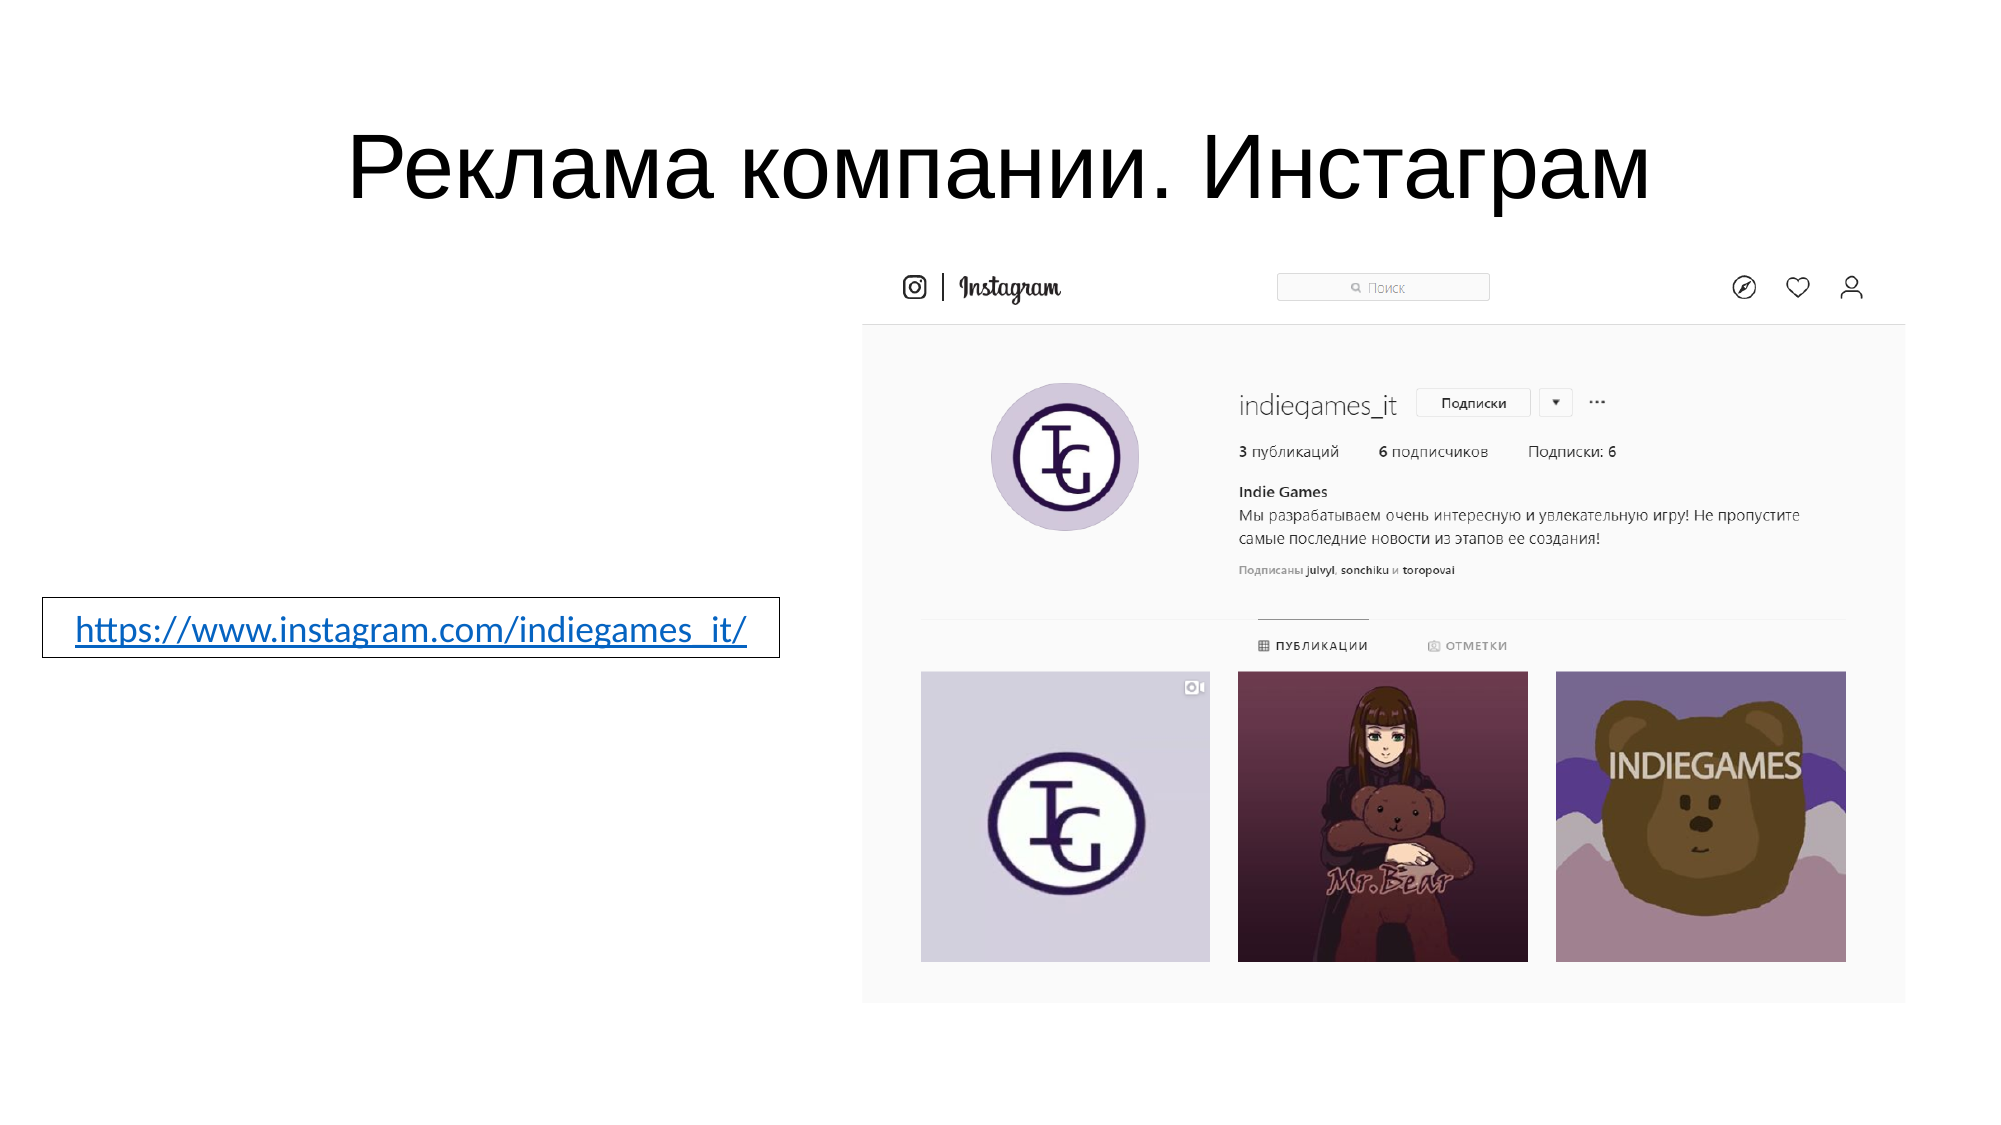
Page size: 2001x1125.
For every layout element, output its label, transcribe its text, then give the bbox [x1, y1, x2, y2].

text_box https://www.instagram.com/indiegames_it/ [42, 597, 780, 658]
picture [862, 253, 1906, 1003]
title Реклама компании. Инстаграм [137, 59, 1863, 278]
